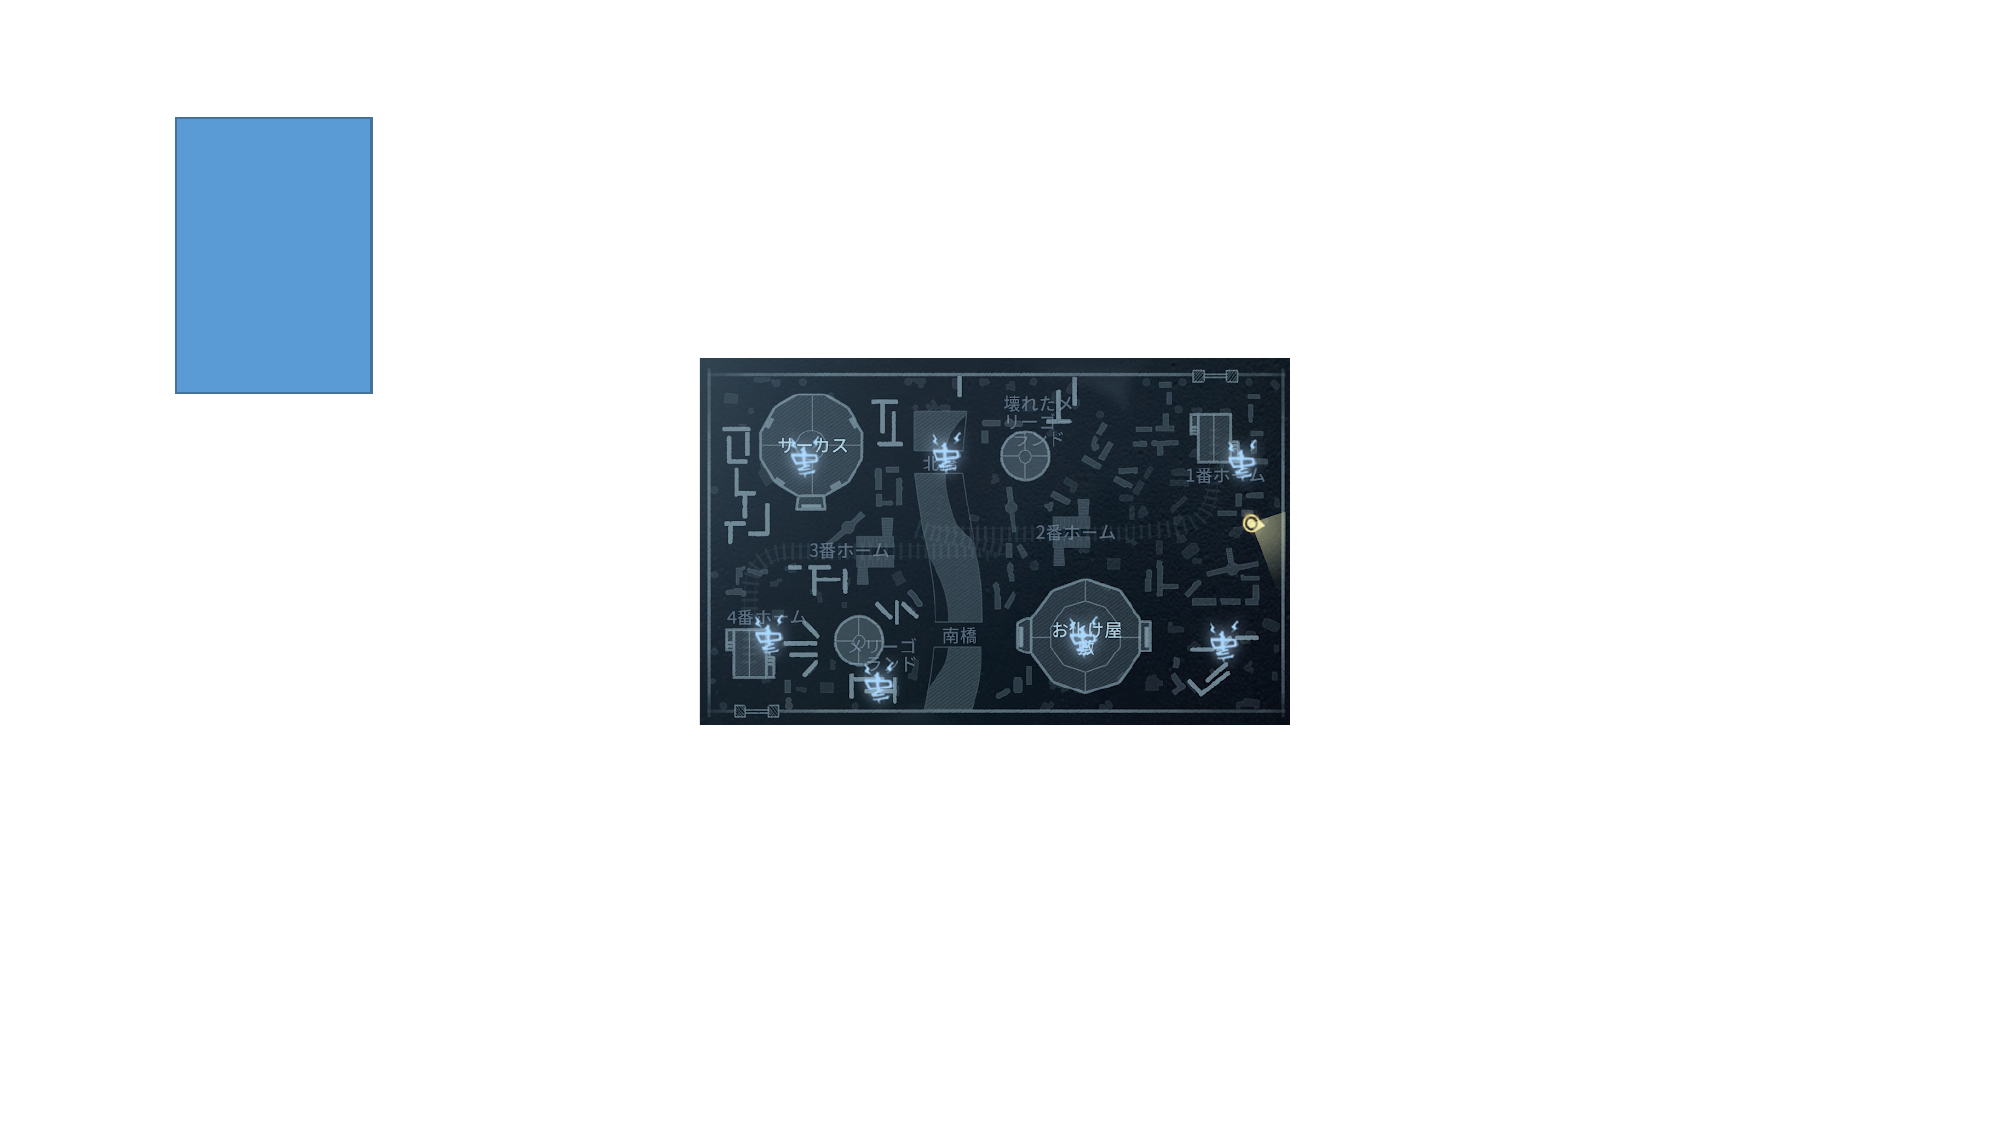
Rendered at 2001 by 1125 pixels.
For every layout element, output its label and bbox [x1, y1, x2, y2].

text_box [175, 117, 373, 394]
picture [699, 358, 1290, 725]
